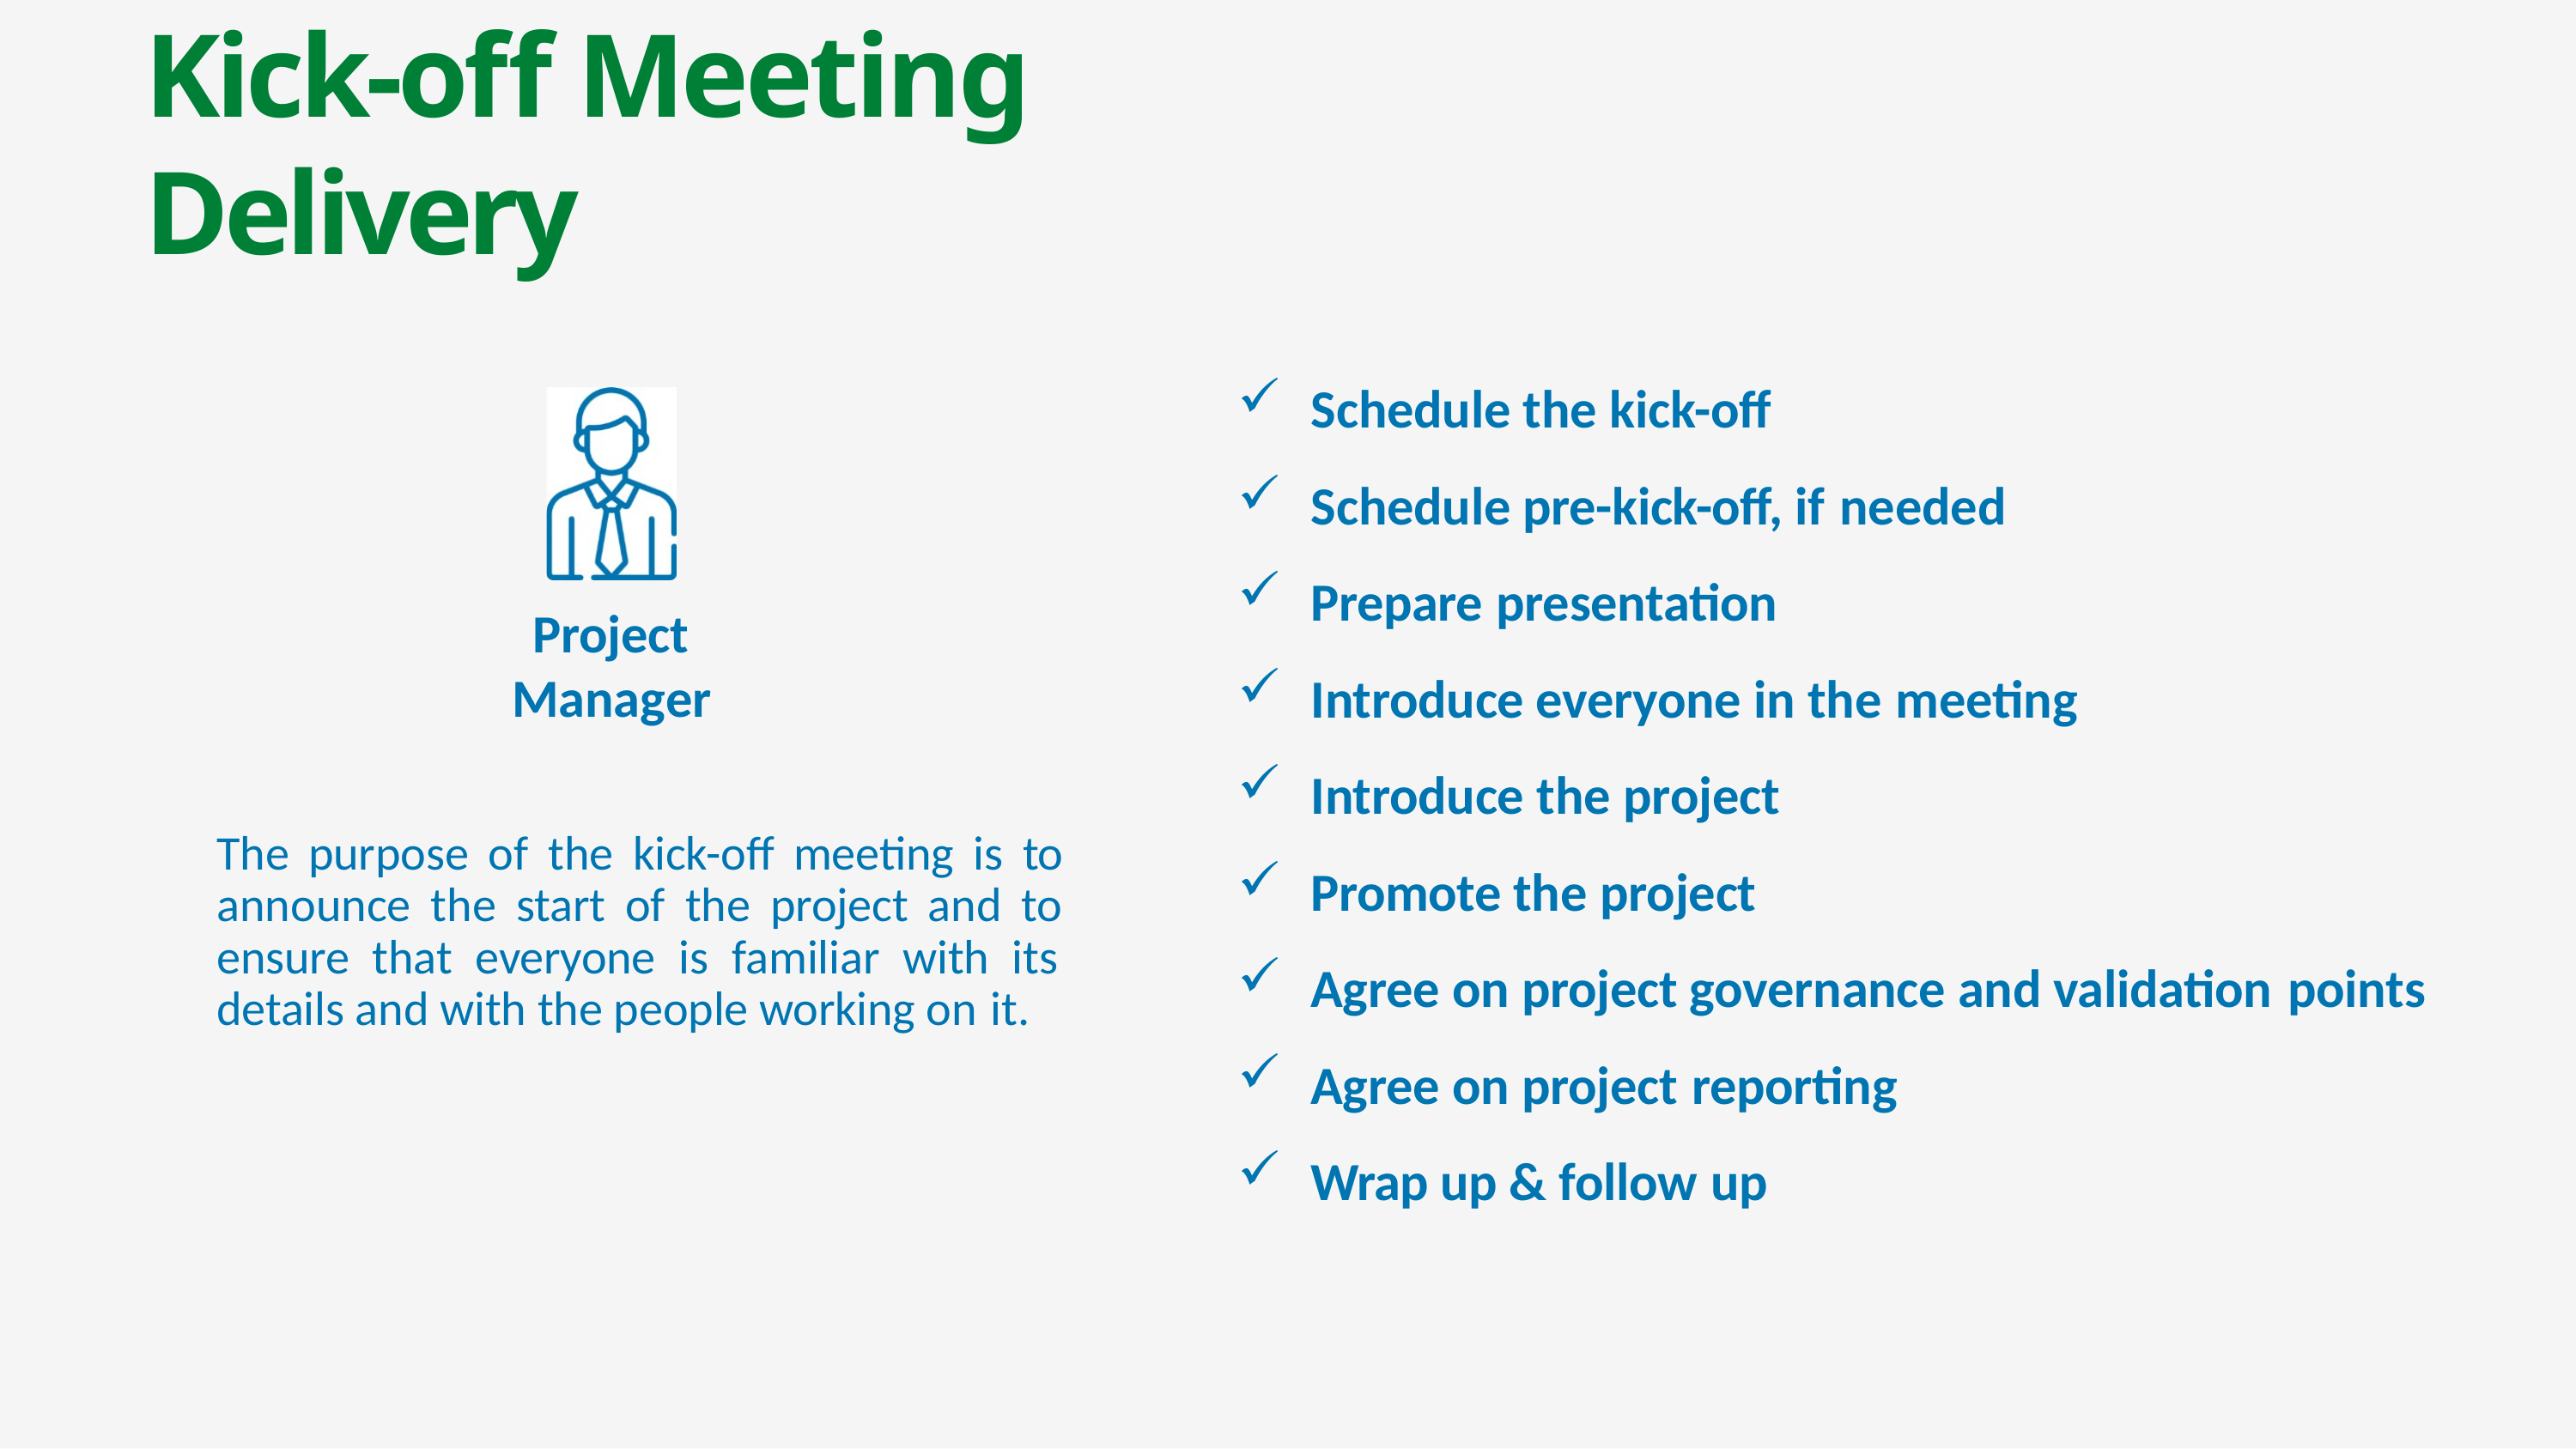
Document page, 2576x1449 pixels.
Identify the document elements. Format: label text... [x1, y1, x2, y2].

text_box [546, 387, 677, 581]
text_box Prepare presentation Introduce everyone in the meeting Introduce the project Promote the project Agree on project governance and validation points Agree on project reporting Wrap up & follow up [1235, 532, 2437, 1211]
text_box Schedule the kick-off Schedule pre-kick-off, if needed [1235, 339, 2019, 532]
title Kick-off Meeting Delivery [142, 0, 1344, 278]
text_box Project Manager [509, 597, 714, 729]
text_box The purpose of the kick-off meeting is to announce the start of the project and to ensure that everyone is familiar with its details and with the people working on it. [214, 818, 1083, 1036]
